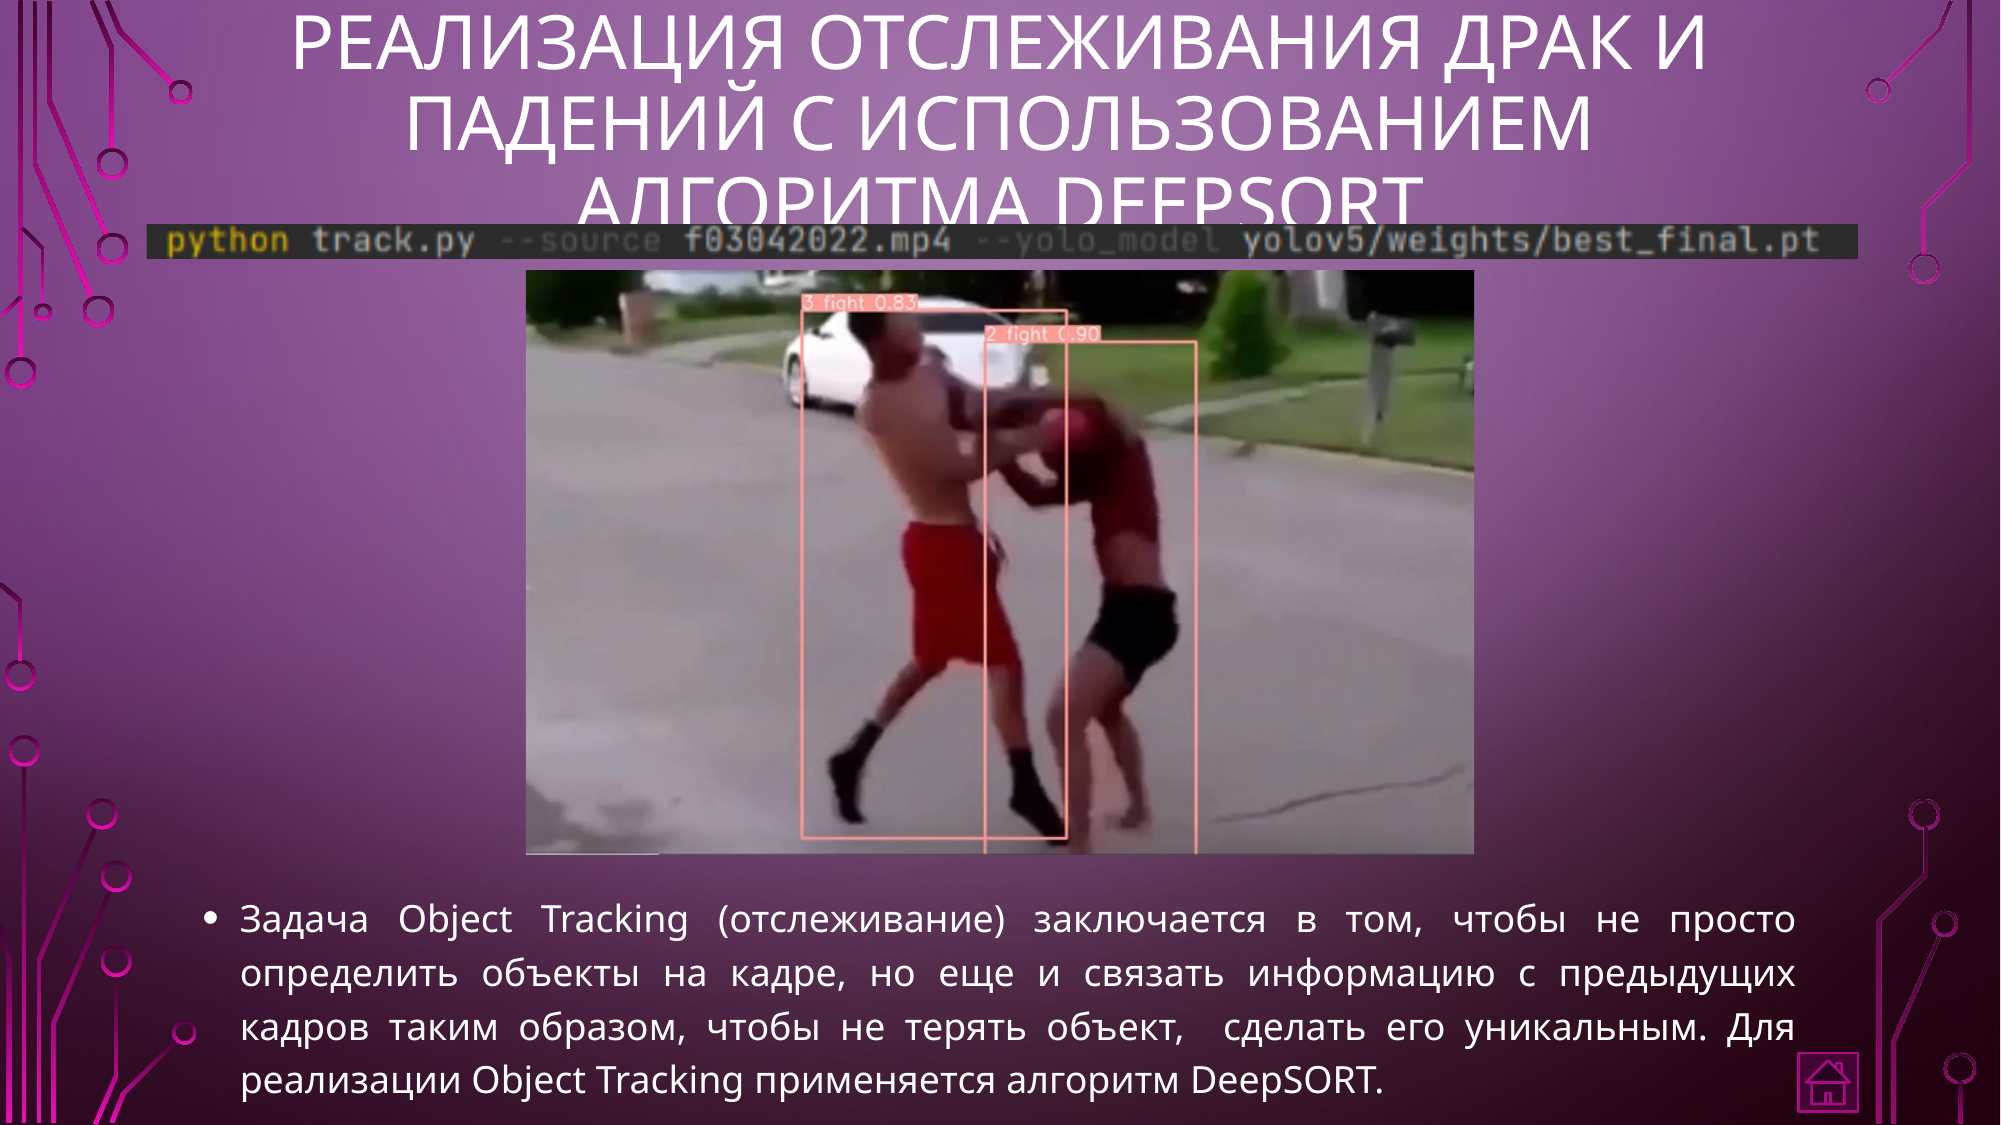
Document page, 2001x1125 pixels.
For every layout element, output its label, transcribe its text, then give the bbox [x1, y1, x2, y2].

title Реализация отслеживания драк и падений с использованием алгоритма deepsort [187, 4, 1813, 224]
picture [525, 270, 1475, 855]
list Задача Object Tracking (отслеживание) заключается в том, чтобы не просто определить объекты на кадре, но еще и связать информацию с предыдущих кадров таким образом, чтобы не терять объект, сделать его уникальным. Для реализации Object Tracking применяется алгоритм DeepSORT. [187, 878, 1813, 1125]
picture [146, 224, 1859, 260]
text_box [1813, 1052, 1859, 1113]
